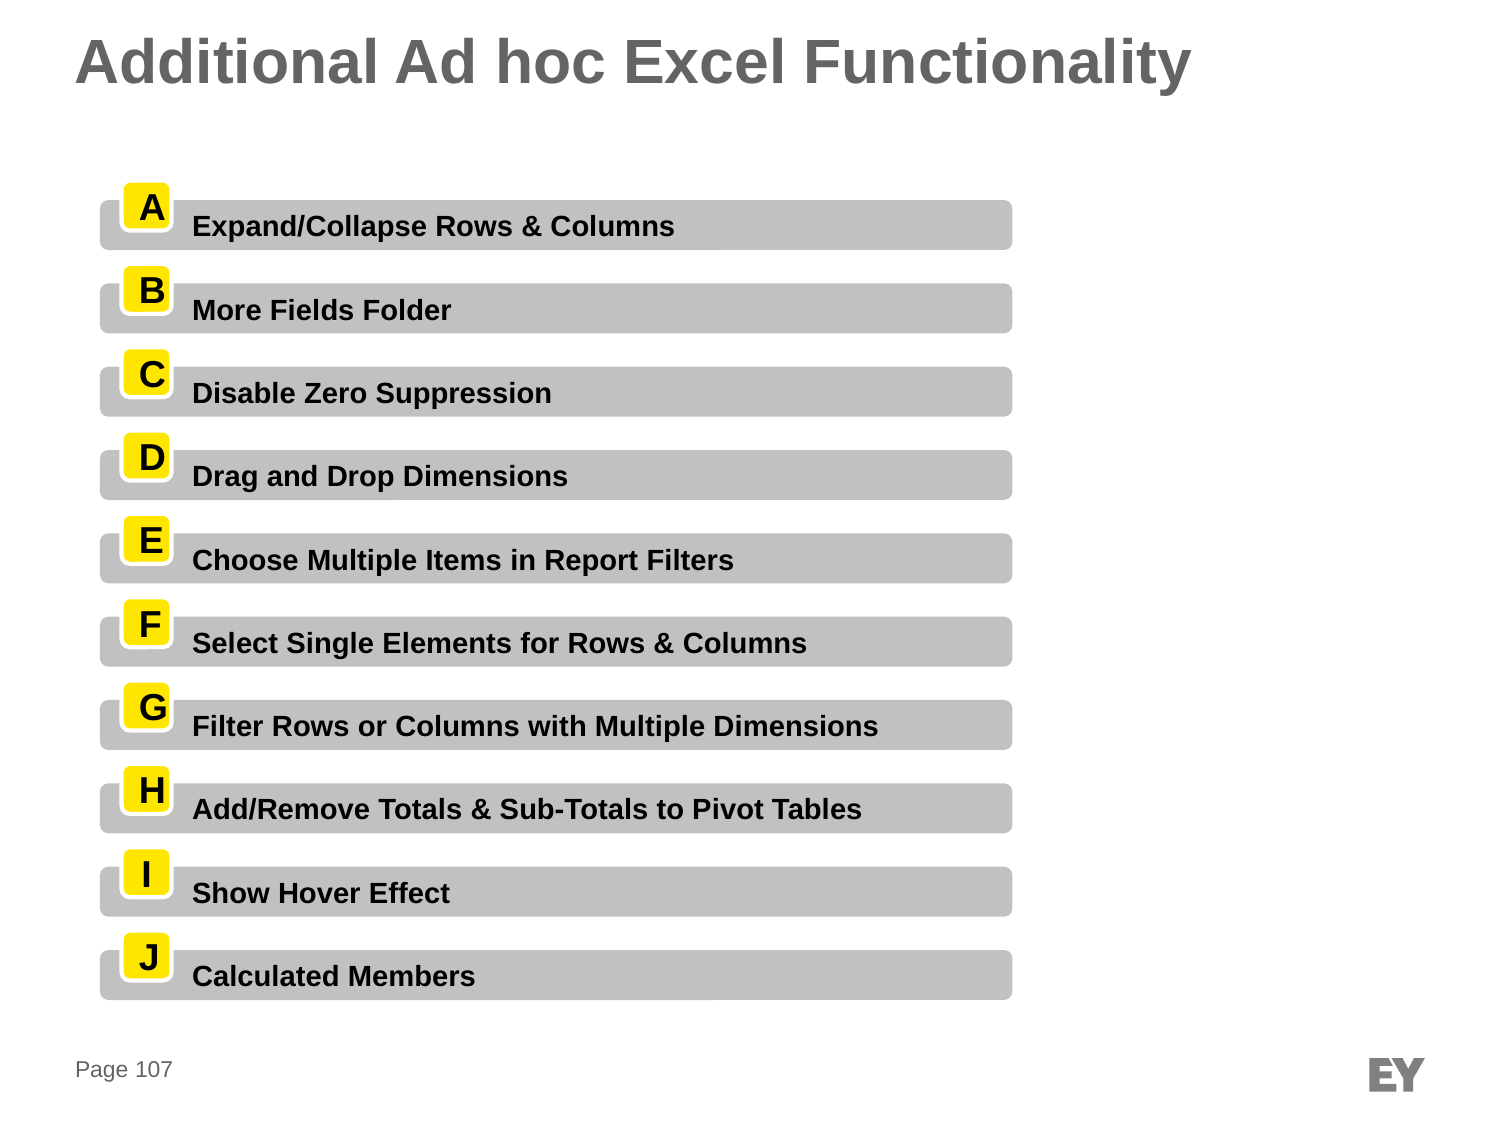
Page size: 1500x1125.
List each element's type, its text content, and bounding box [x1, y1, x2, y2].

text_box I [119, 845, 174, 900]
text_box Expand/Collapse Rows & Columns [97, 197, 1015, 253]
text_box Calculated Members [97, 947, 1015, 1003]
text_box E [119, 511, 174, 566]
title Additional Ad hoc Excel Functionality [74, 33, 1425, 175]
text_box G [119, 678, 174, 733]
text_box C [119, 345, 174, 400]
text_box Show Hover Effect [97, 864, 1015, 919]
text_box A [119, 178, 174, 233]
text_box Filter Rows or Columns with Multiple Dimensions [97, 697, 1015, 753]
text_box More Fields Folder [97, 281, 1015, 336]
text_box Select Single Elements for Rows & Columns [97, 614, 1015, 669]
text_box Add/Remove Totals & Sub-Totals to Pivot Tables [97, 781, 1015, 836]
text_box Choose Multiple Items in Report Filters [97, 531, 1015, 586]
text_box B [119, 261, 174, 316]
text_box F [119, 595, 174, 650]
text_box Disable Zero Suppression [97, 364, 1015, 419]
text_box J [119, 928, 174, 983]
text_box Drag and Drop Dimensions [97, 447, 1015, 503]
text_box D [119, 428, 174, 483]
text_box H [119, 761, 174, 816]
